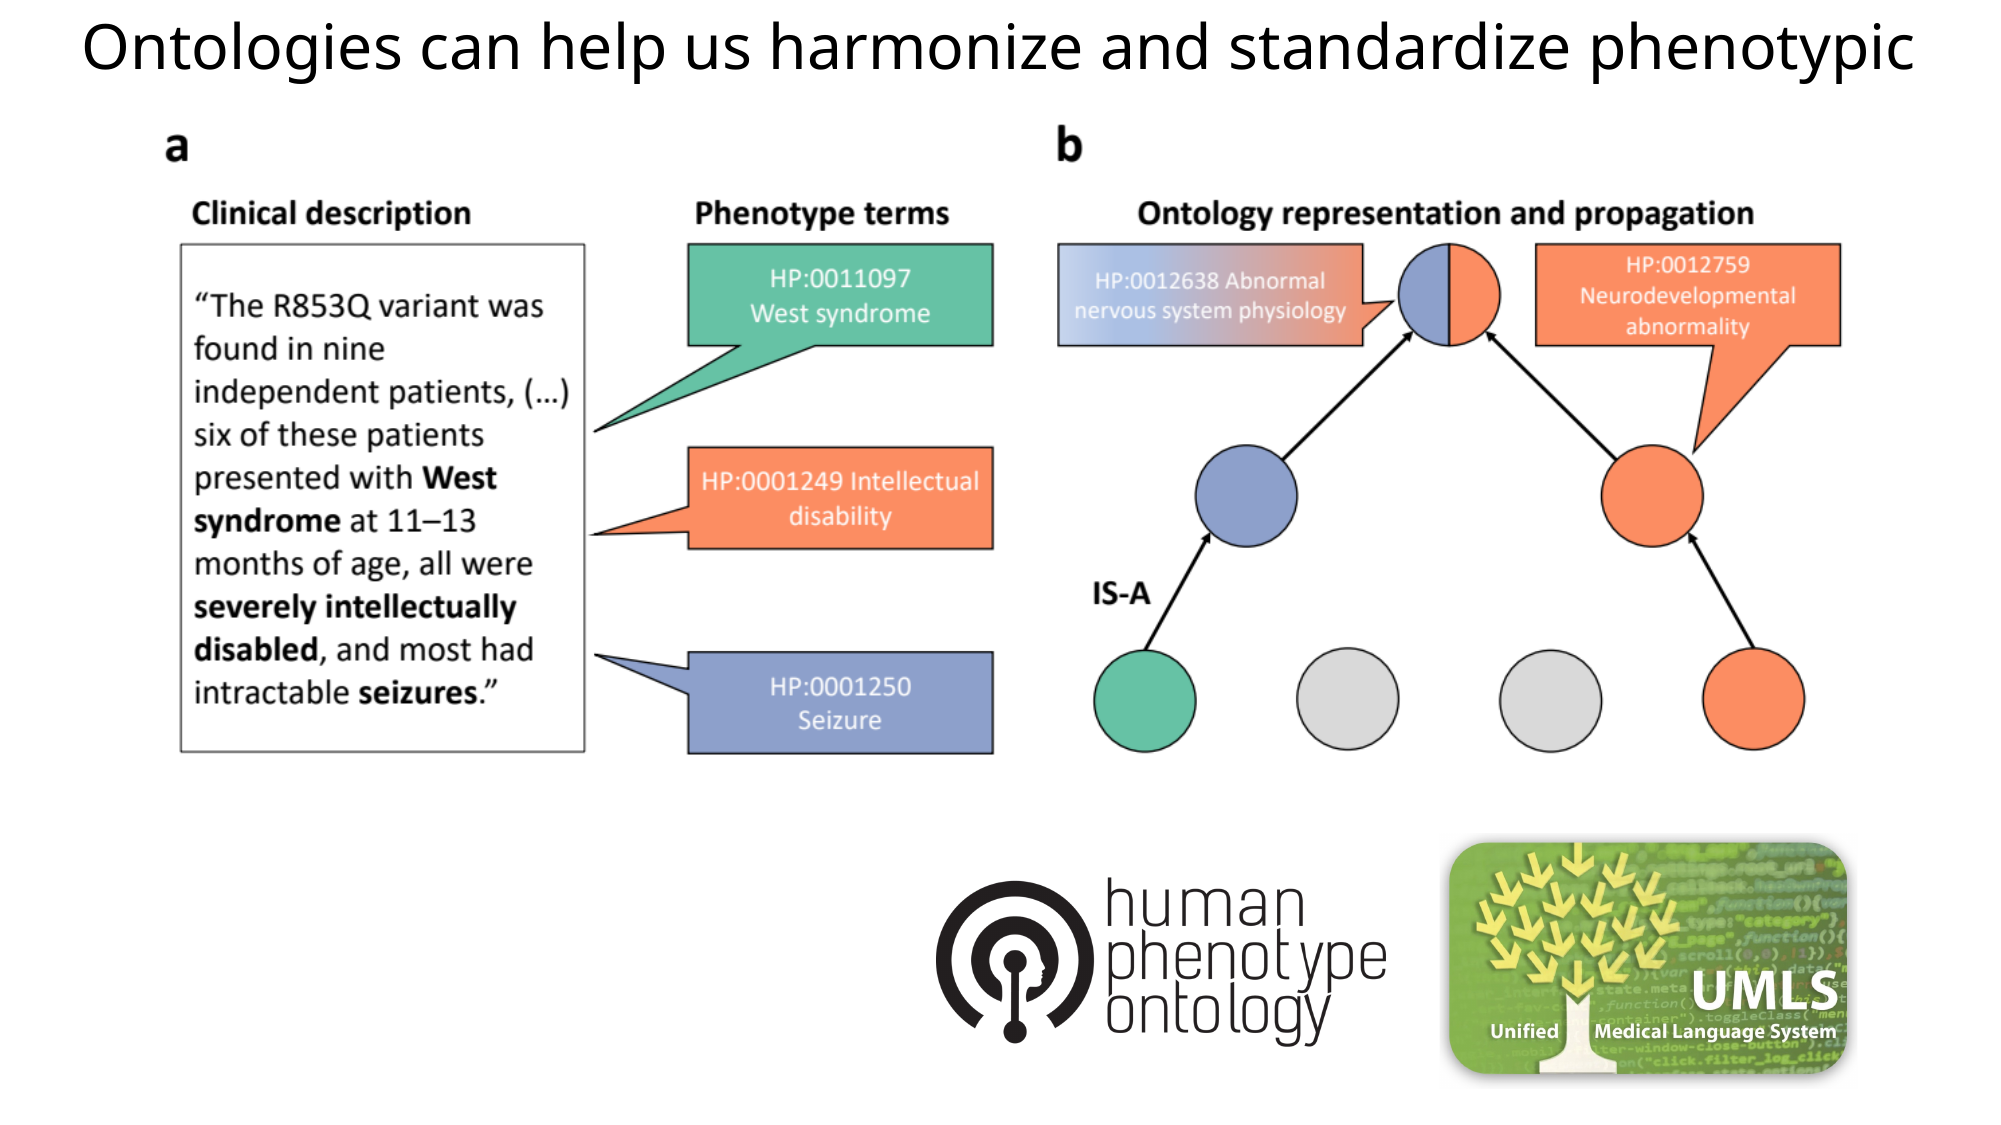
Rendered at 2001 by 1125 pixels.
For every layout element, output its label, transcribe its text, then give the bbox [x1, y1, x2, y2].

picture [142, 90, 1858, 1089]
text_box Ontologies can help us harmonize and standardize phenotypic information [0, 0, 2000, 165]
